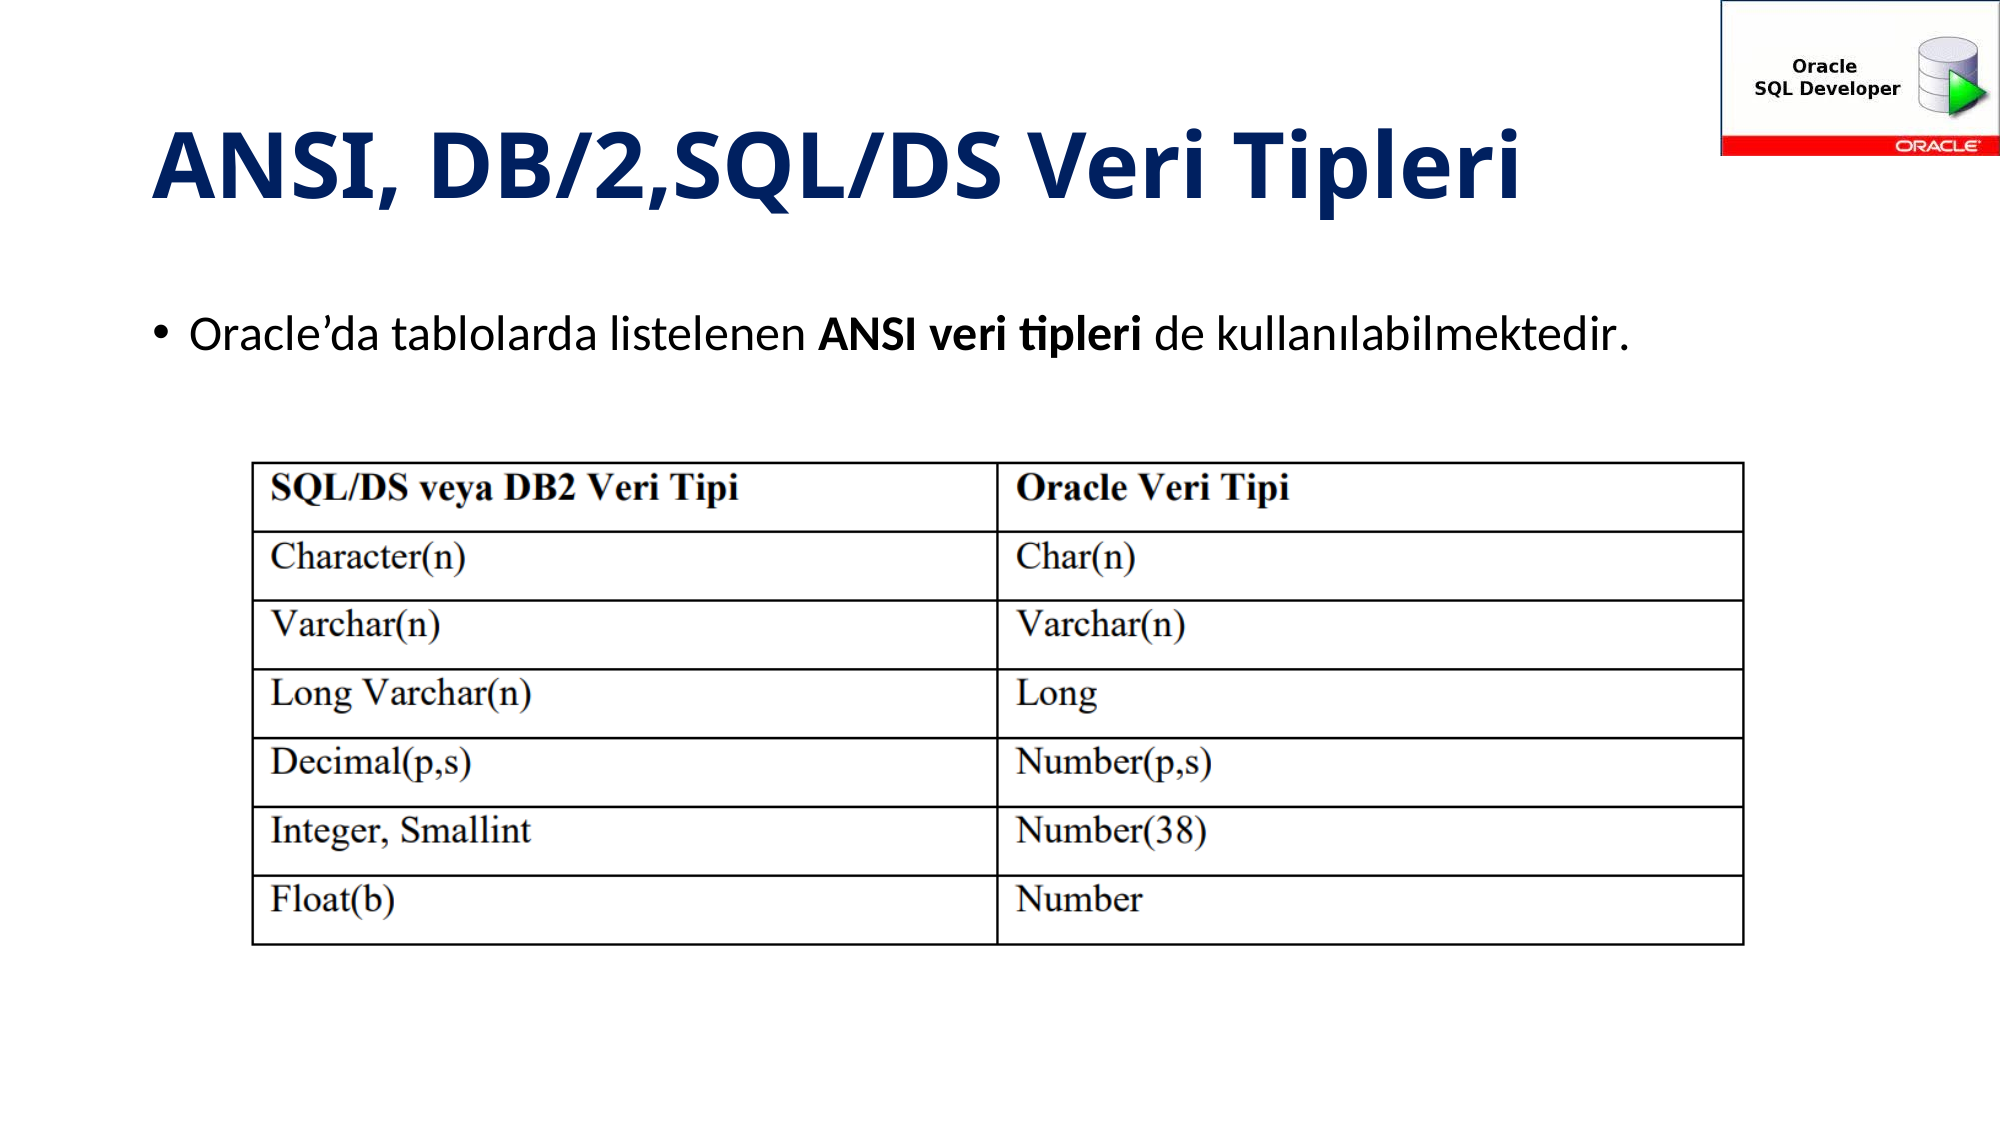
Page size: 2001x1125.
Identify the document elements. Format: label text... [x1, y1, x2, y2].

picture [1720, 0, 2000, 156]
picture [243, 452, 1757, 952]
title ANSI, DB/2,SQL/DS Veri Tipleri [137, 59, 1863, 278]
list Oracle’da tablolarda listelenen ANSI veri tipleri de kullanılabilmektedir. [137, 299, 1863, 1014]
